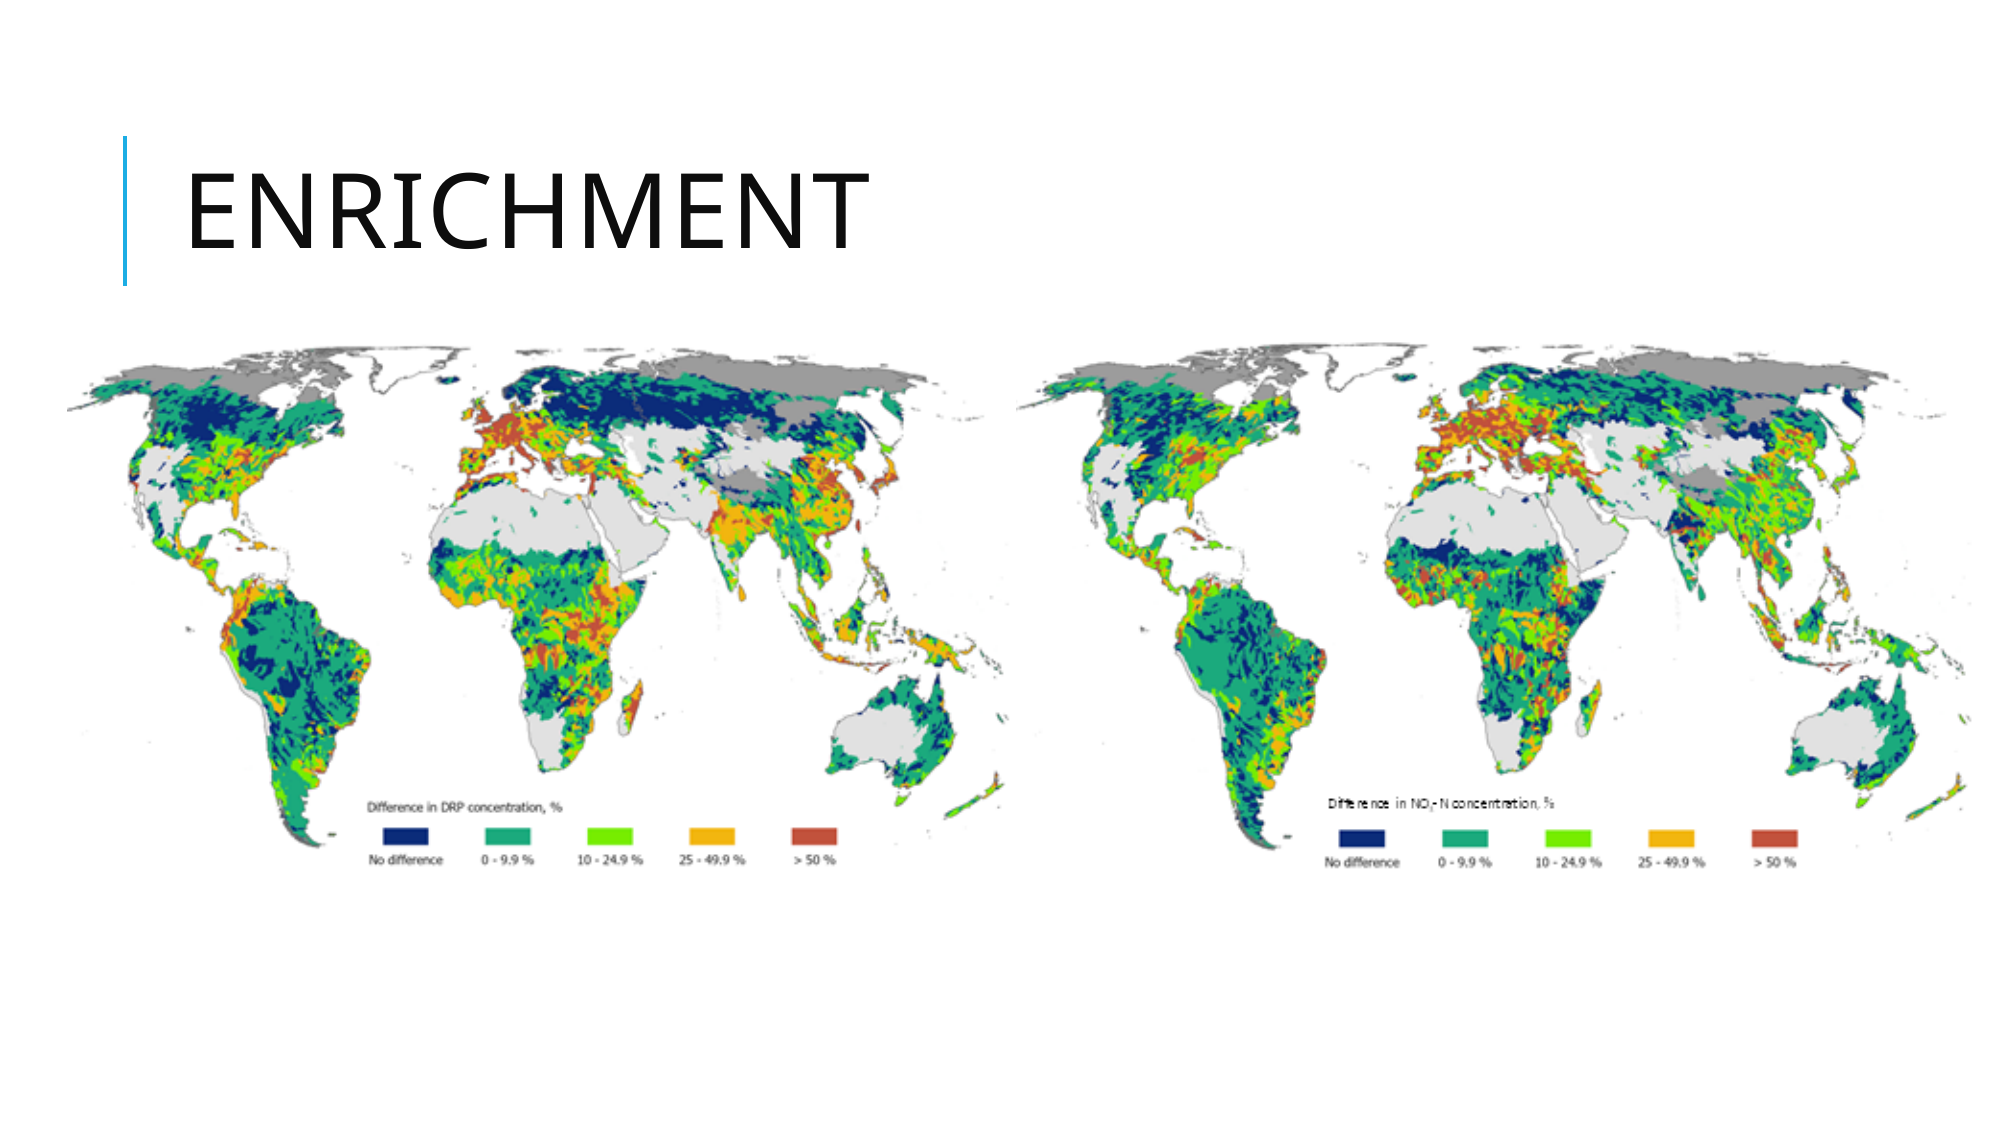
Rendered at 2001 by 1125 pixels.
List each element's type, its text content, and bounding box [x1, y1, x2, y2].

picture [67, 341, 1987, 880]
title Enrichment [168, 96, 1763, 336]
